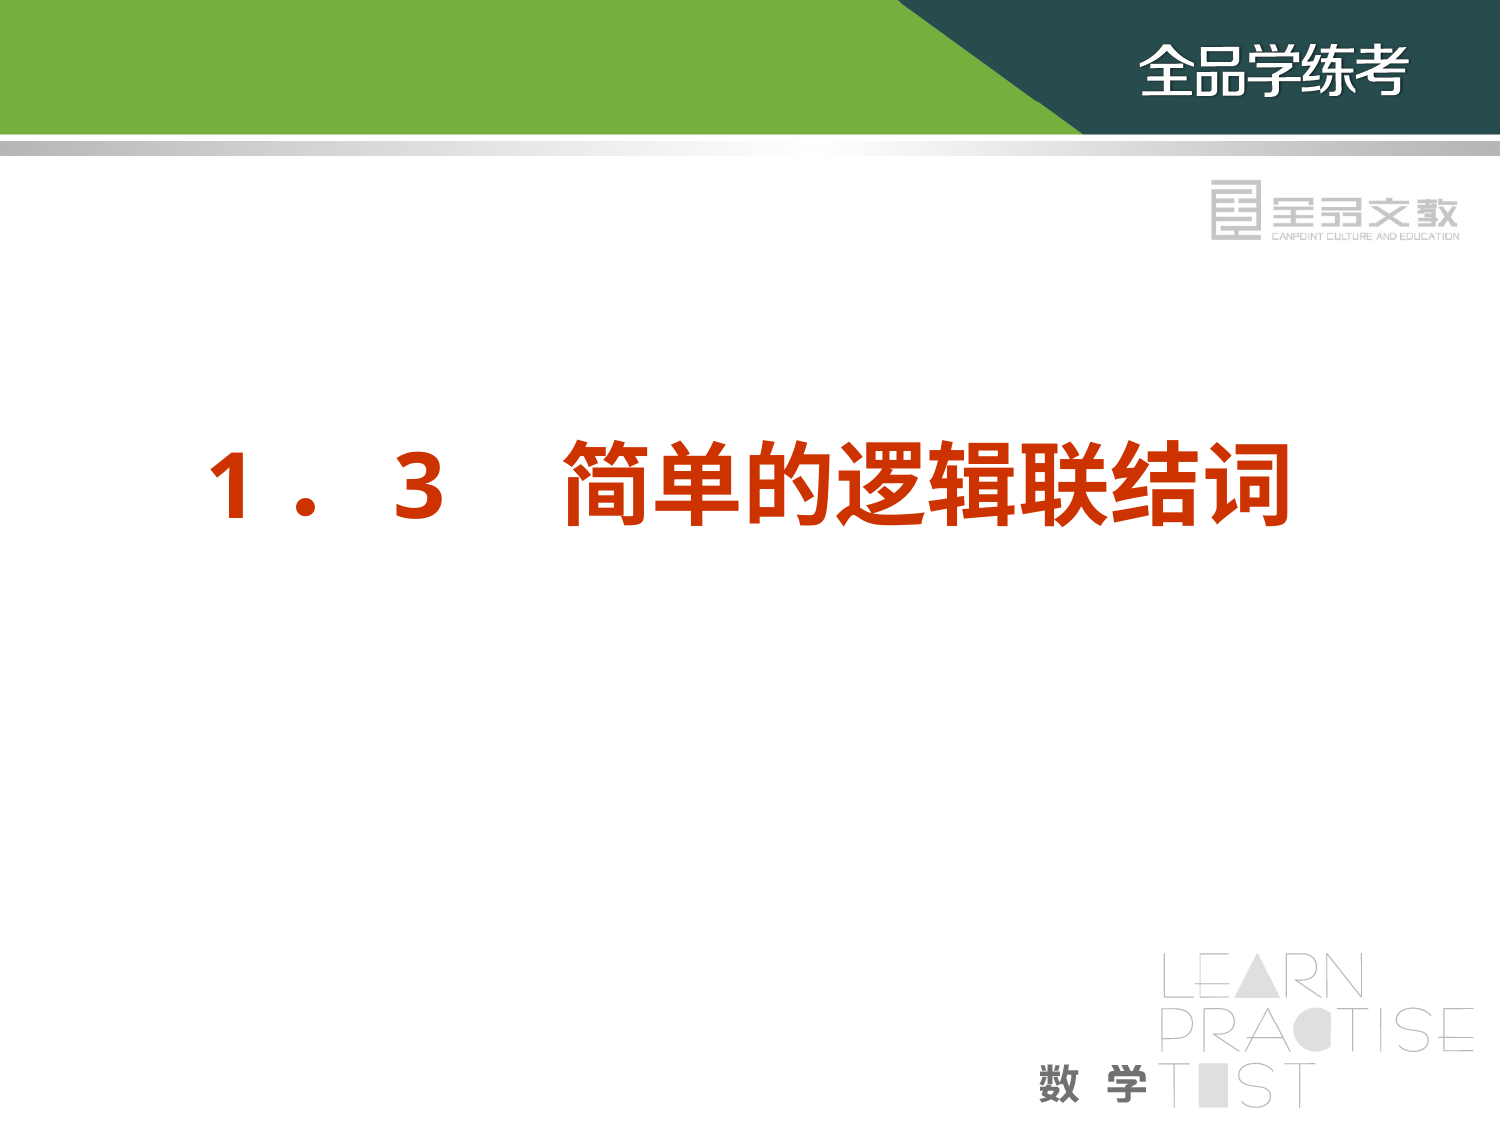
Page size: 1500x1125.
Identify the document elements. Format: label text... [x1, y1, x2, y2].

picture [0, 0, 1500, 1125]
text_box 1．3 简单的逻辑联结词 [53, 397, 1447, 544]
